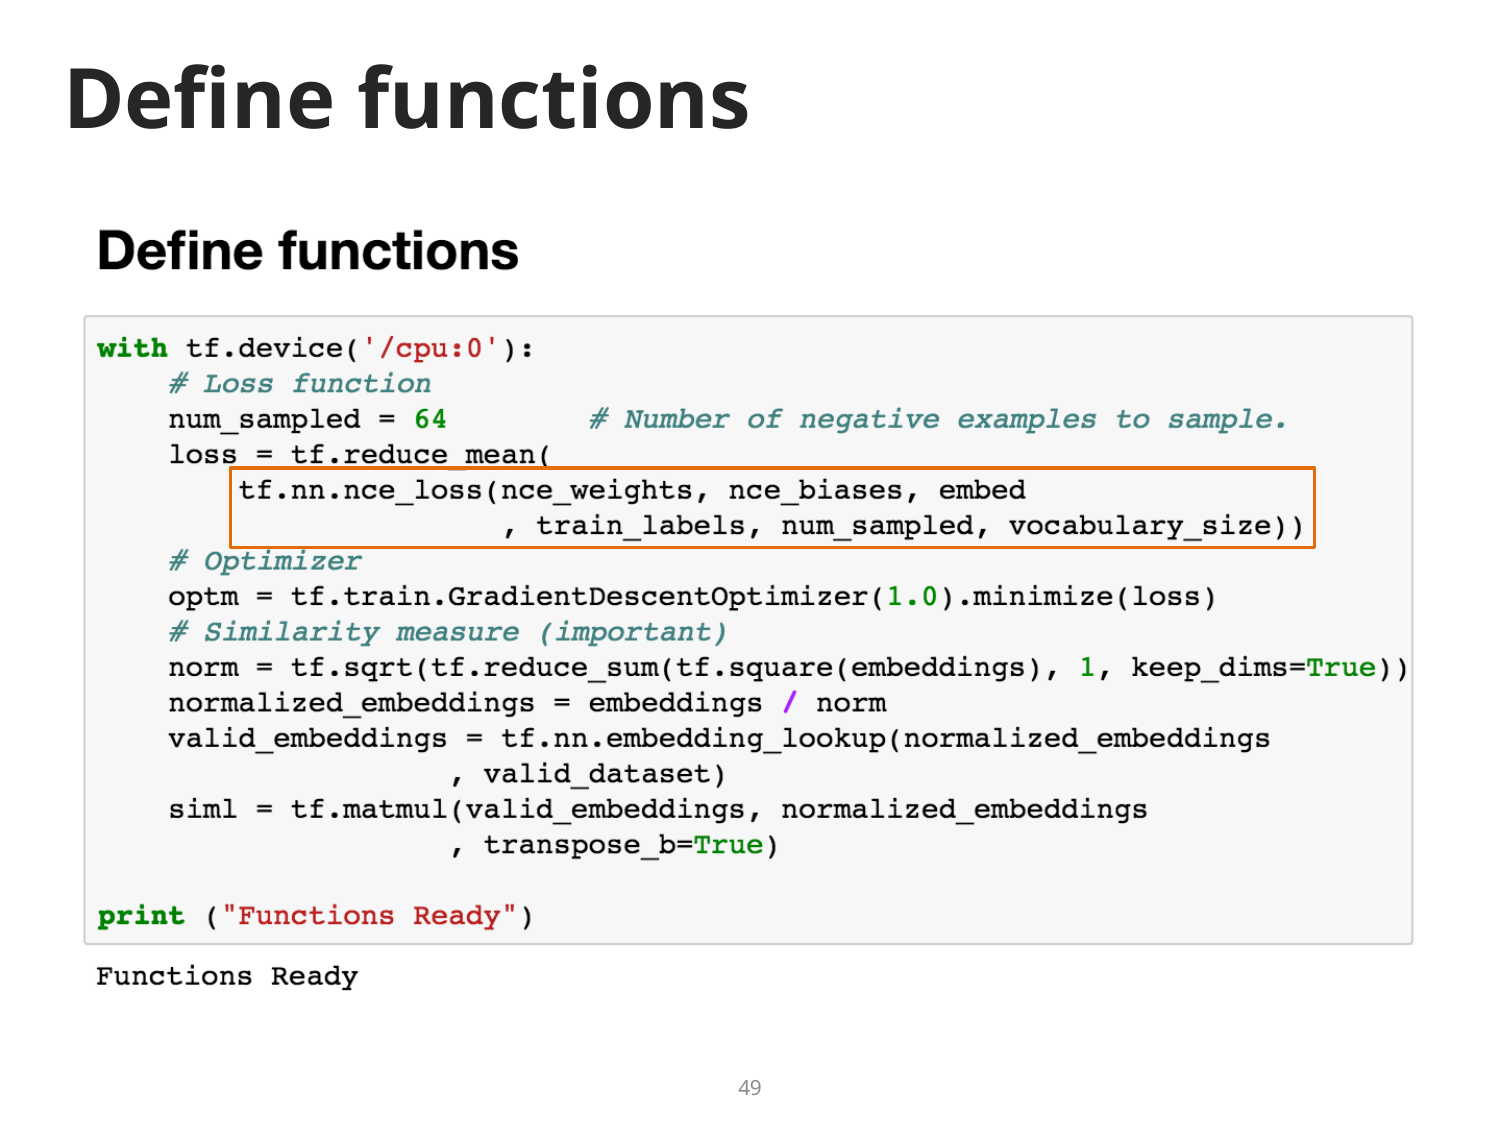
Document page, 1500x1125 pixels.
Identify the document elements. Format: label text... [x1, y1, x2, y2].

title Define functions [48, 41, 1456, 149]
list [73, 214, 1427, 1016]
slide_number 49 [575, 1058, 925, 1119]
